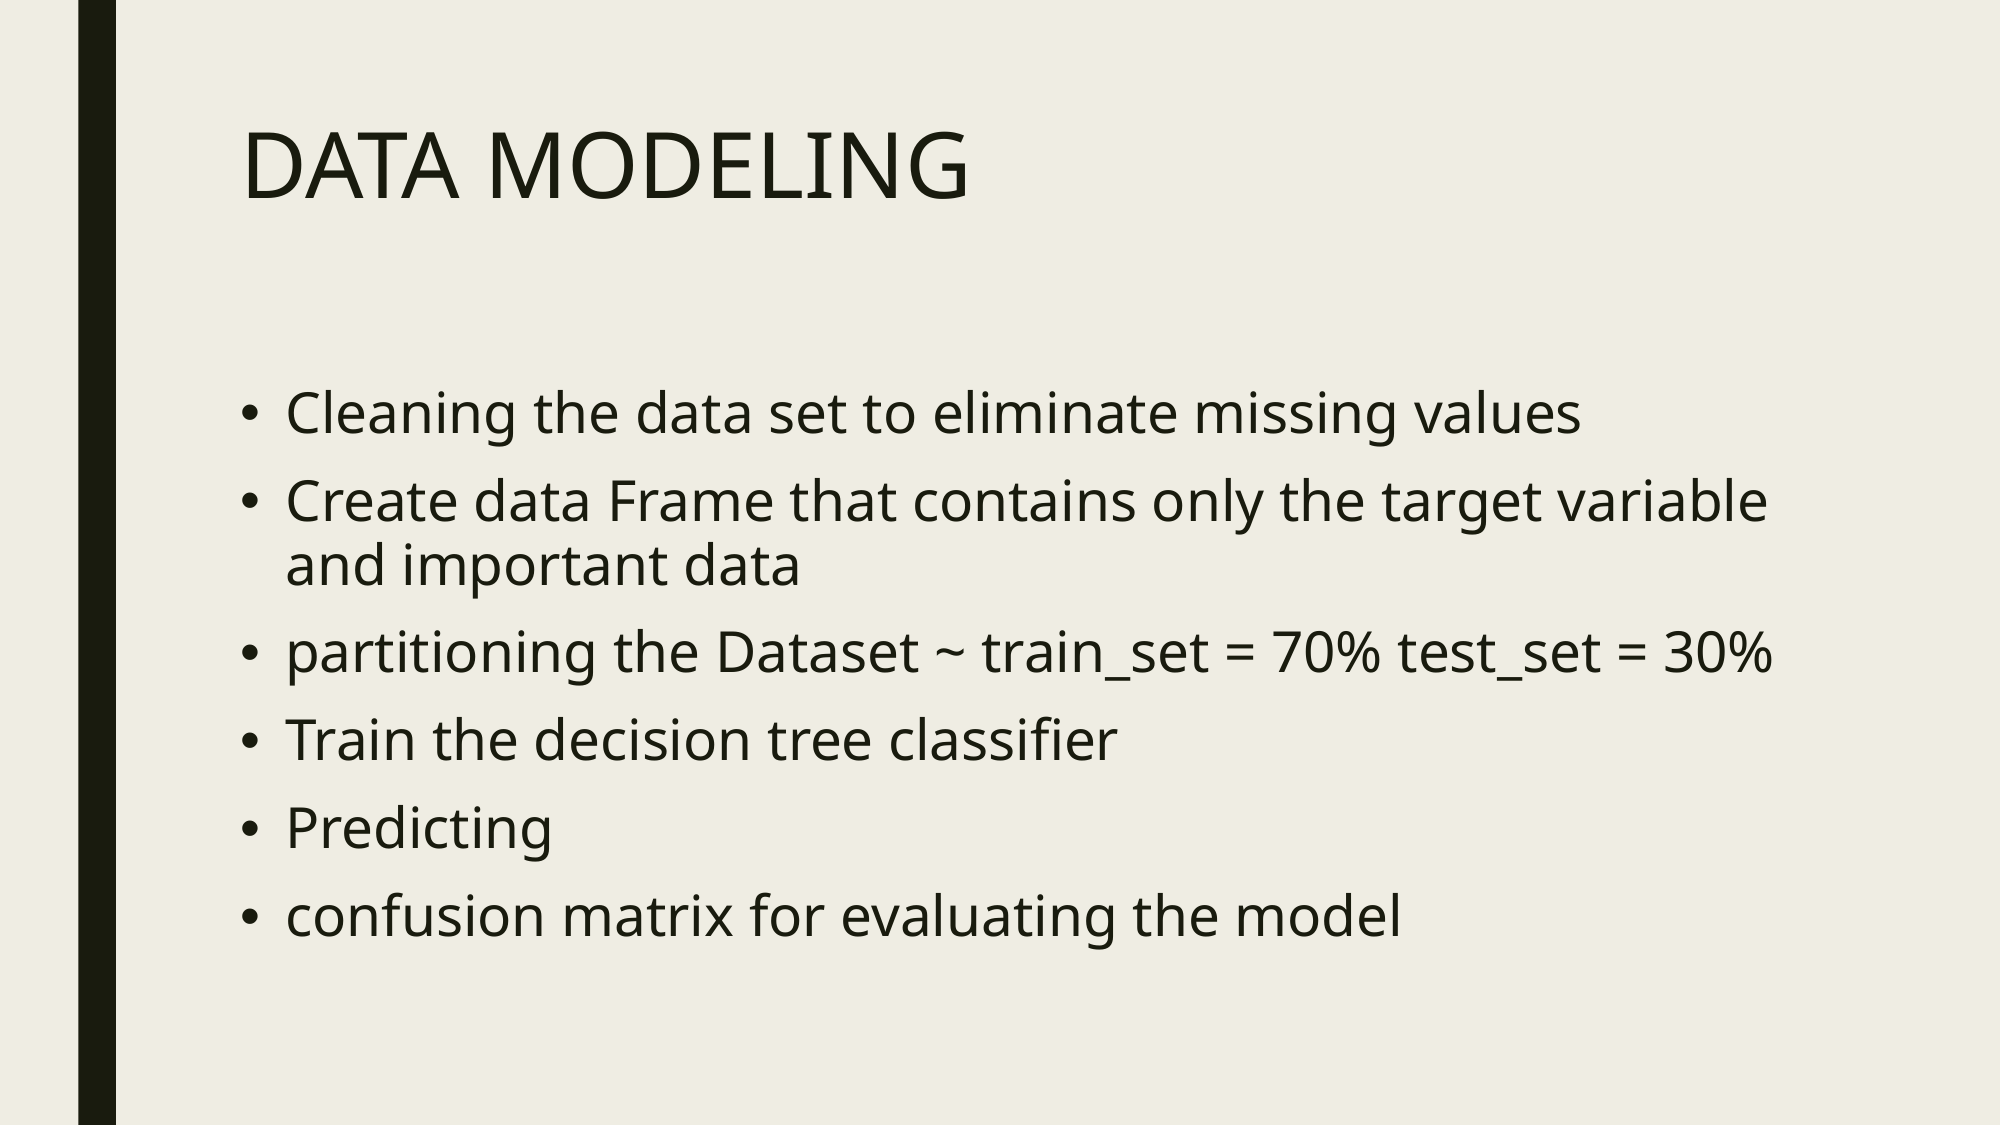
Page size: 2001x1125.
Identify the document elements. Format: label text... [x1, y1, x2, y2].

title DATA MODELING [225, 112, 1800, 357]
list Cleaning the data set to eliminate missing values Create data Frame that contains only the target variable and important data partitioning the Dataset ~ train_set = 70% test_set = 30% Train the decision tree classifier Predicting confusion matrix for evaluating the model [225, 375, 1800, 963]
